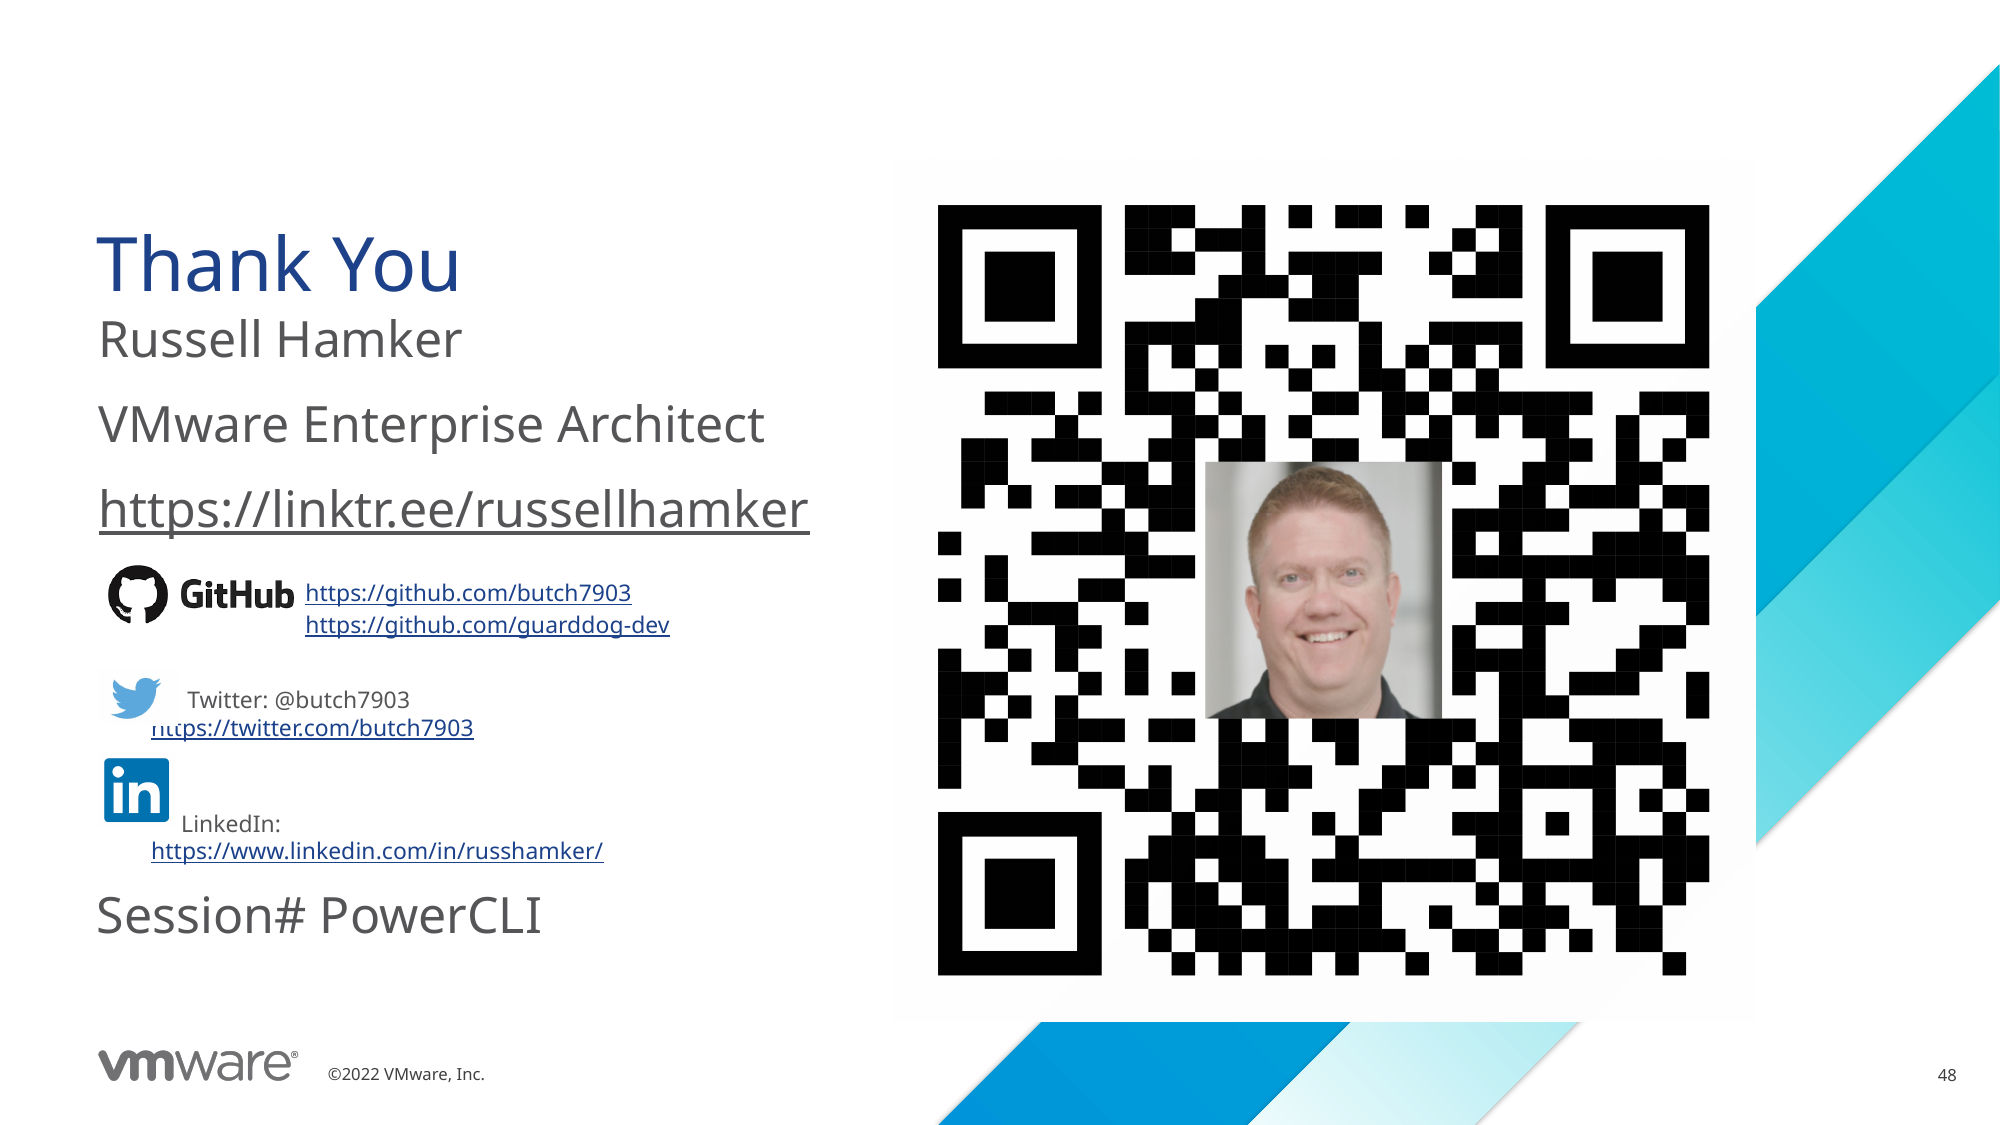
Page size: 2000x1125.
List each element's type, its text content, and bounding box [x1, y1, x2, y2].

title Thank You [96, 125, 1173, 308]
text_box Twitter: @butch7903 https://twitter.com/butch7903 LinkedIn: https://www.linkedin.com/in/russhamker/ [136, 678, 737, 851]
text_box https://github.com/butch7903 https://github.com/guarddog-dev [307, 571, 855, 637]
picture [98, 751, 175, 828]
text_box Session# PowerCLI [96, 883, 886, 1002]
subtitle Russell Hamker VMware Enterprise Architect https://linktr.ee/russellhamker [98, 307, 886, 535]
picture [891, 157, 1756, 1023]
picture [98, 668, 178, 727]
picture [99, 554, 303, 637]
picture [68, 1020, 322, 1112]
